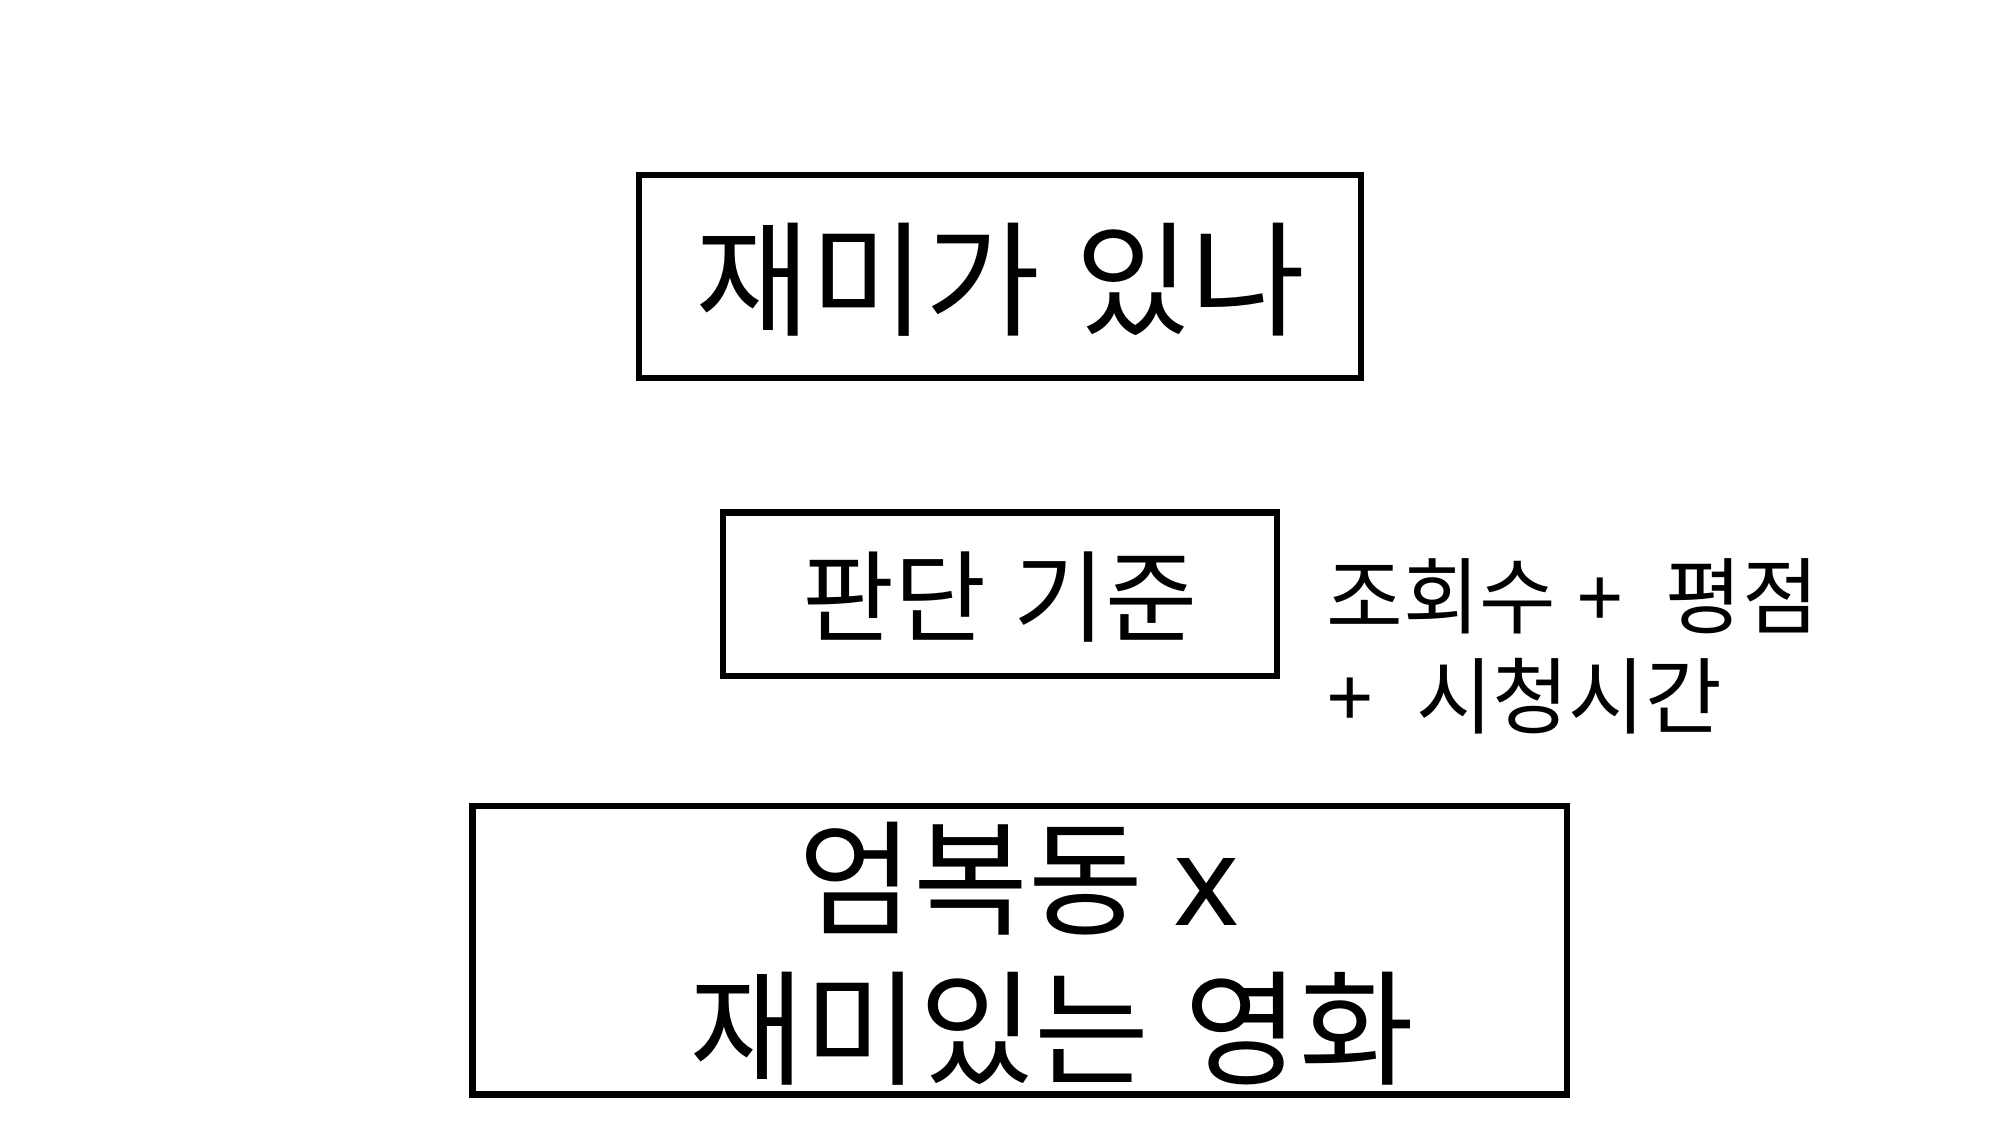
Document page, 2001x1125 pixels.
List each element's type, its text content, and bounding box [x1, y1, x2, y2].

text_box 조회수+ 평점 + 시청시간 [1312, 536, 1834, 752]
text_box 판단 기준 [722, 512, 1278, 677]
text_box 엄복동x 재미있는 영화 [471, 805, 1568, 1096]
text_box 재미가 있나 [638, 174, 1362, 379]
